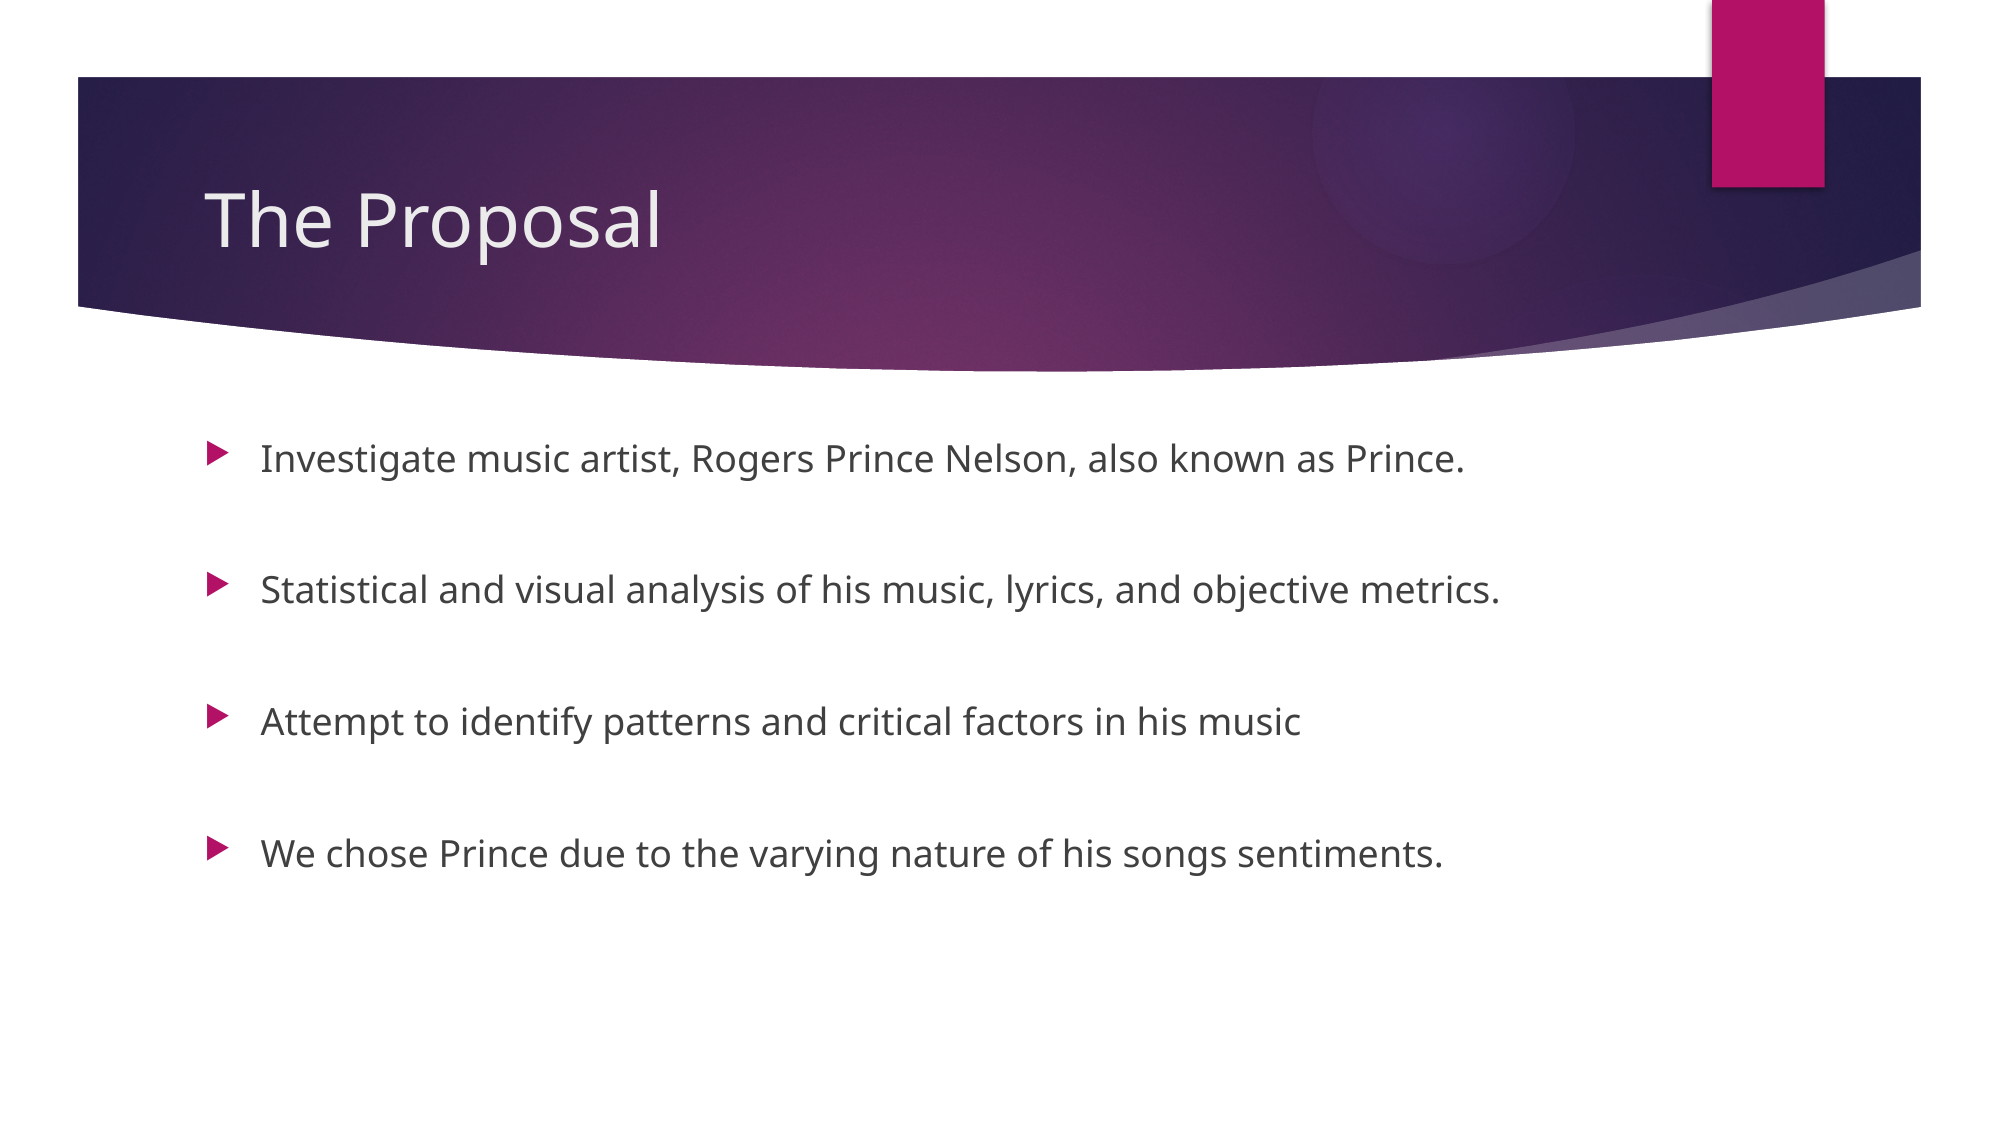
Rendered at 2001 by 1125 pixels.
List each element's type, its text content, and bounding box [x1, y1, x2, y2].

list Investigate music artist, Rogers Prince Nelson, also known as Prince. Statistical and visual analysis of his music, lyrics, and objective metrics. Attempt to identify patterns and critical factors in his music We chose Prince due to the varying nature of his songs sentiments. [189, 427, 1638, 988]
title The Proposal [189, 159, 1627, 276]
